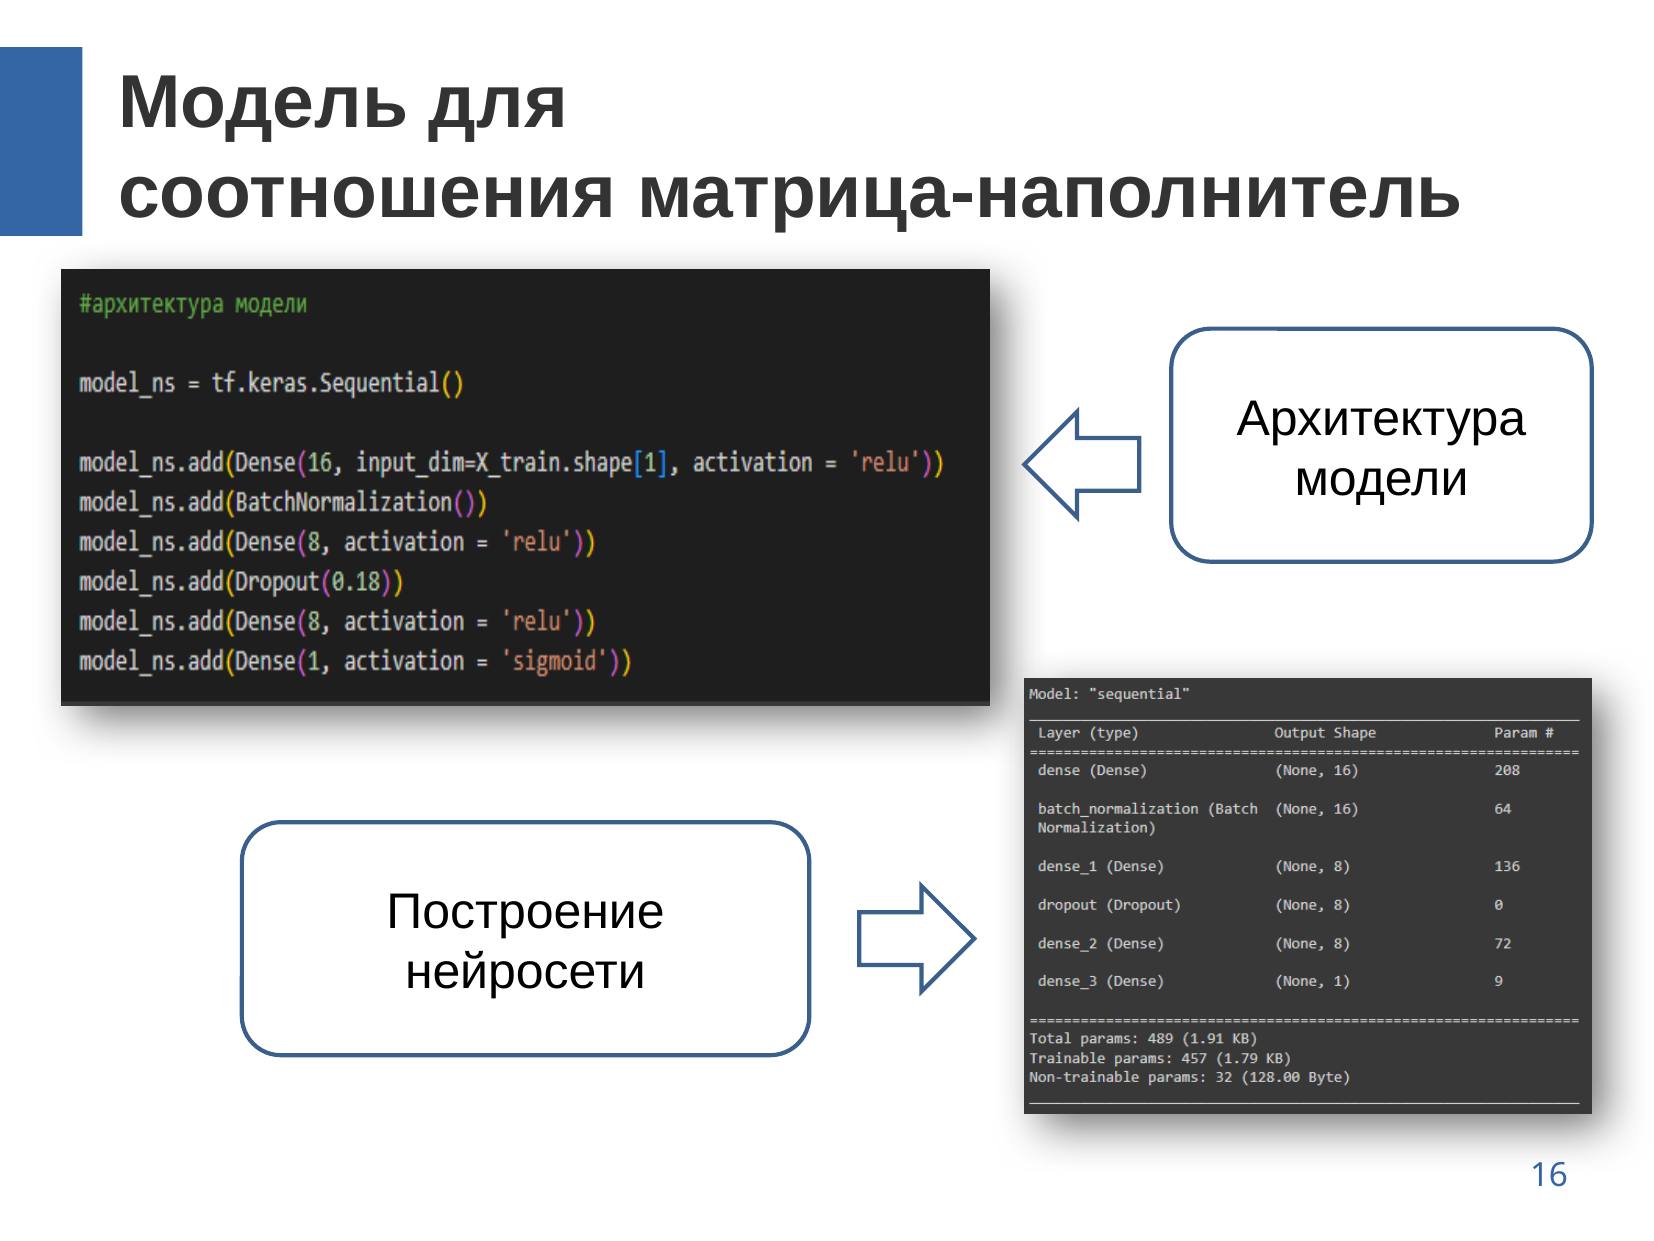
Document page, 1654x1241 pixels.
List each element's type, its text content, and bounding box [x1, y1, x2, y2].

text_box [1021, 406, 1142, 523]
text_box [857, 881, 978, 997]
text_box Архитектура модели [1169, 326, 1594, 564]
picture [61, 269, 990, 706]
picture [1023, 678, 1592, 1114]
text_box Модель для соотношения матрица-наполнитель [118, 49, 1571, 236]
text_box Построение нейросети [239, 820, 812, 1058]
